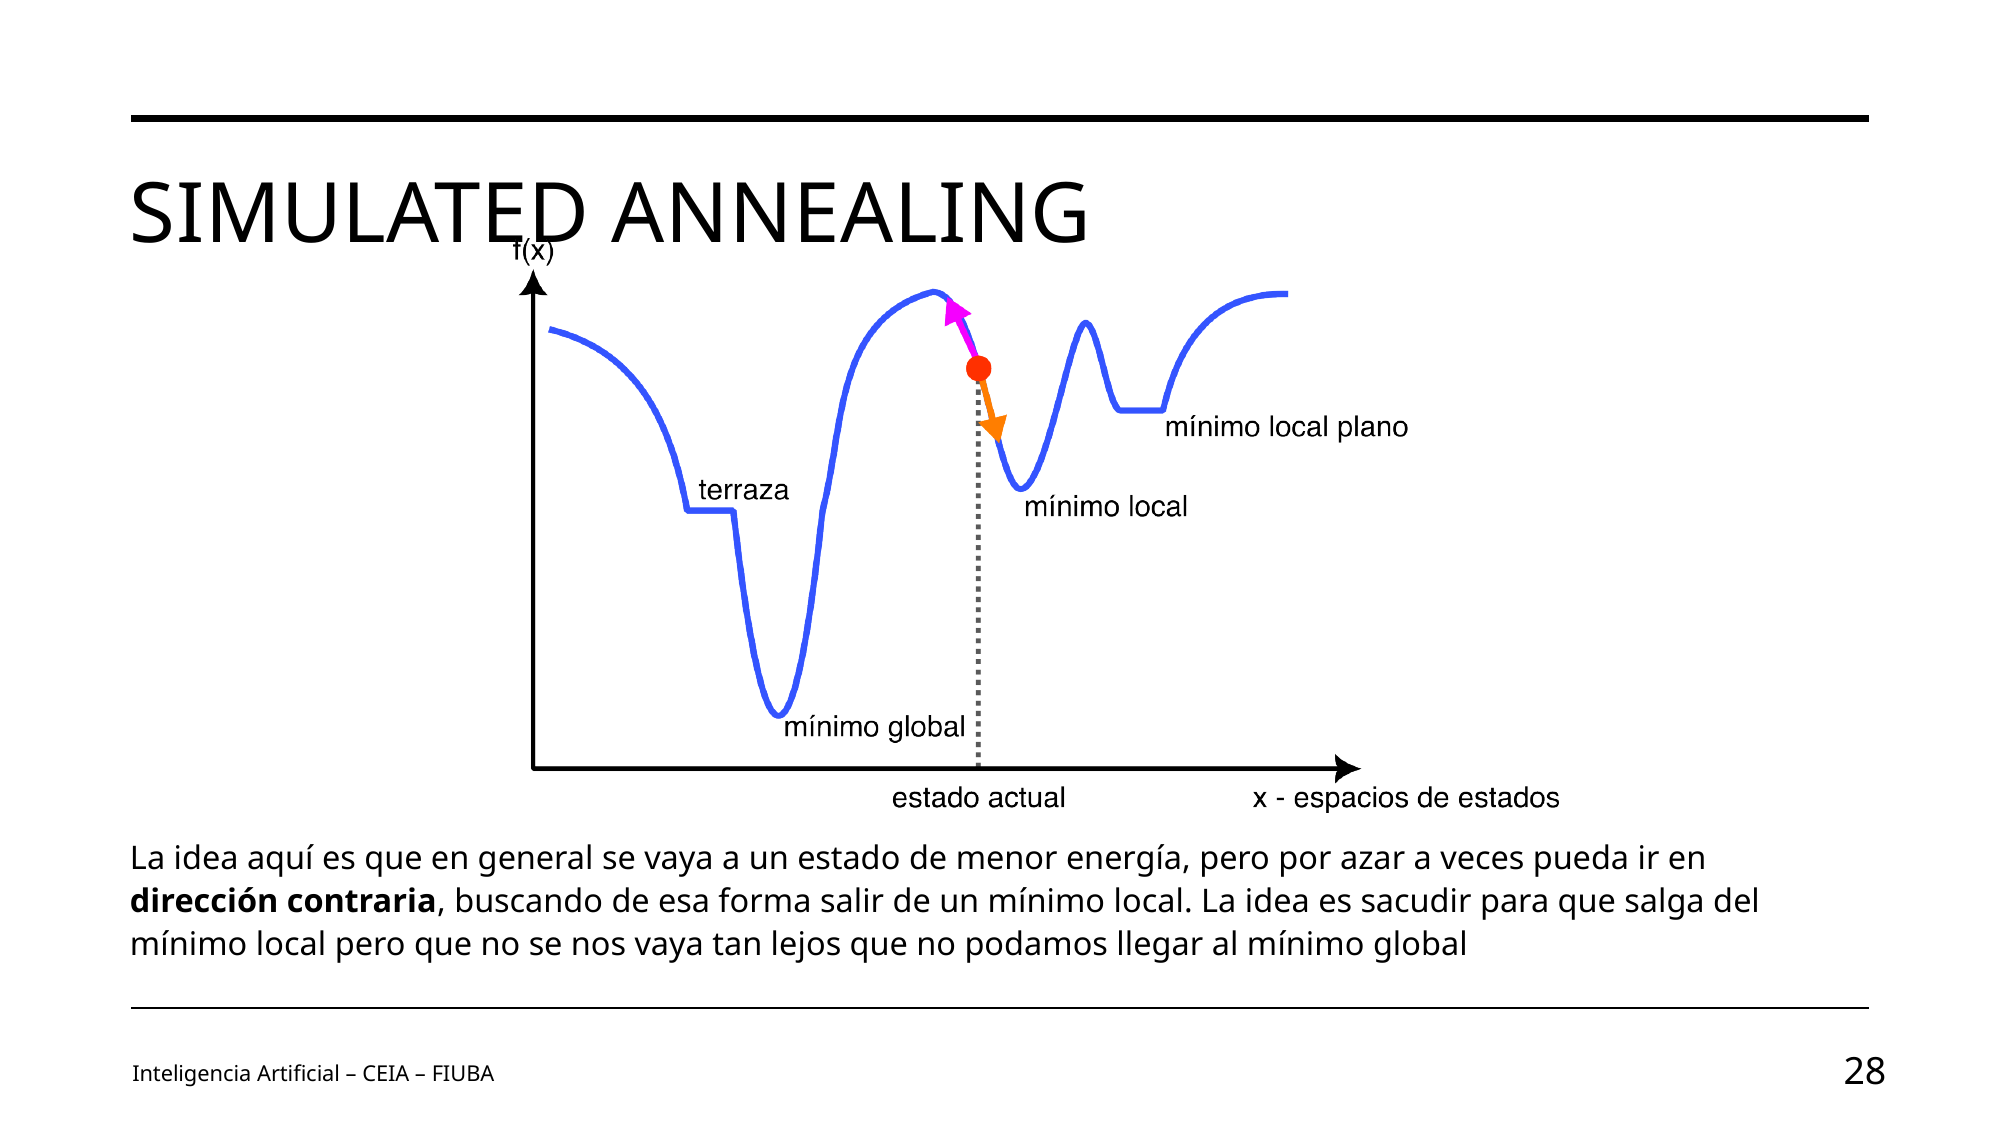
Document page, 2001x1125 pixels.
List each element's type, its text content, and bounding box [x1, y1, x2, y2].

list La idea aquí es que en general se vaya a un estado de menor energía, pero por azar a veces pueda ir en dirección contraria, buscando de esa forma salir de un mínimo local. La idea es sacudir para que salga del mínimo local pero que no se nos vaya tan lejos que no podamos llegar al mínimo global [114, 825, 1869, 973]
slide_number 28 [1791, 1042, 1902, 1103]
footer Inteligencia Artificial – CEIA – FIUBA [117, 1042, 862, 1103]
title Simulated annealinG [114, 151, 1869, 377]
picture [513, 238, 1559, 813]
